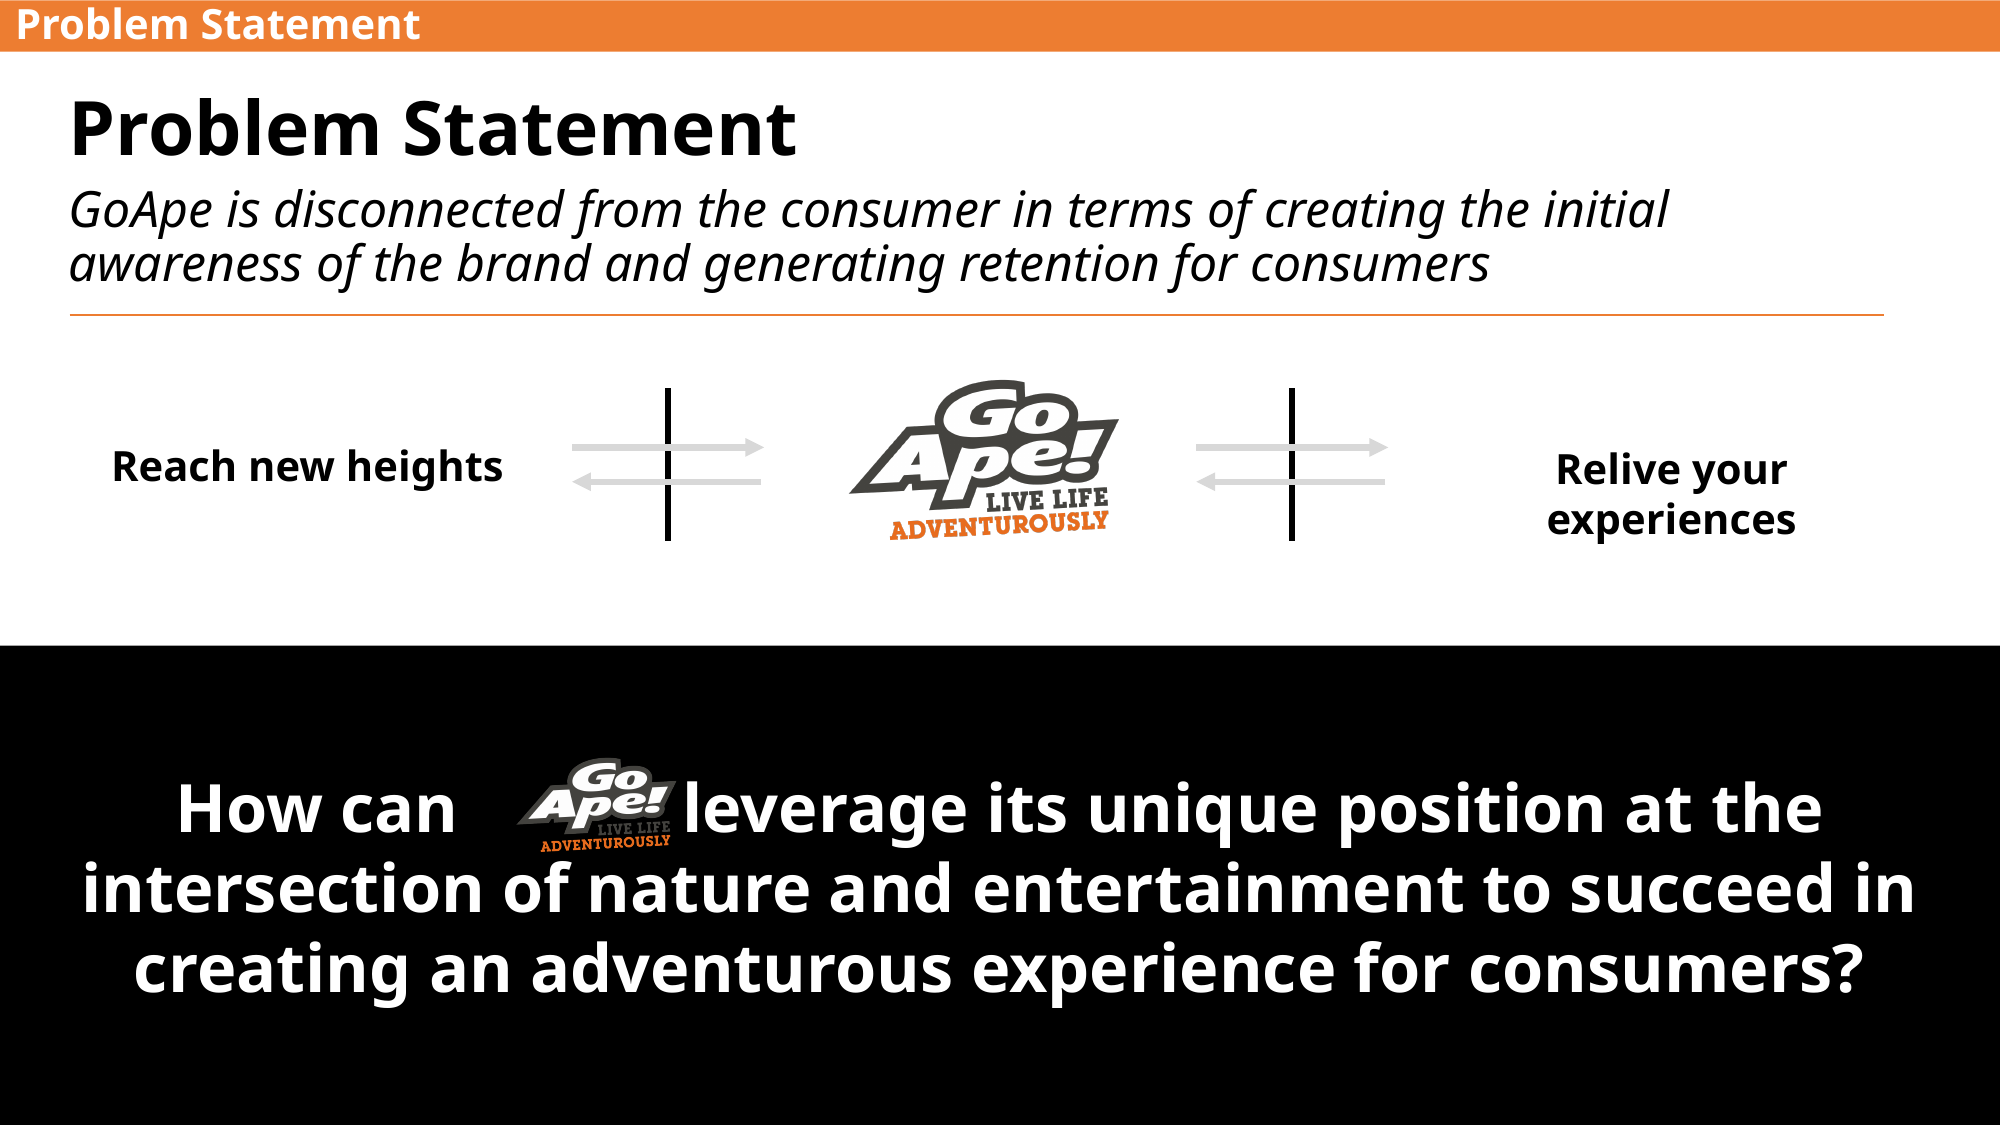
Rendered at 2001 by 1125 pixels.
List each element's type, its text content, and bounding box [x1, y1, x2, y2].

picture [815, 362, 1185, 567]
text_box Problem Statement [0, 0, 1161, 136]
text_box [571, 388, 765, 541]
text_box GoApe is disconnected from the consumer in terms of creating the initial awareness of the brand and generating retention for consumers [53, 129, 1885, 348]
text_box [1161, 0, 2000, 52]
text_box How can leverage its unique position at the intersection of nature and entertainment to succeed in creating an adventurous experience for consumers? [0, 645, 2000, 1125]
text_box Reach new heights [69, 431, 546, 497]
picture [496, 747, 716, 869]
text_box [1196, 388, 1389, 541]
text_box Relive your experiences [1413, 435, 1931, 551]
